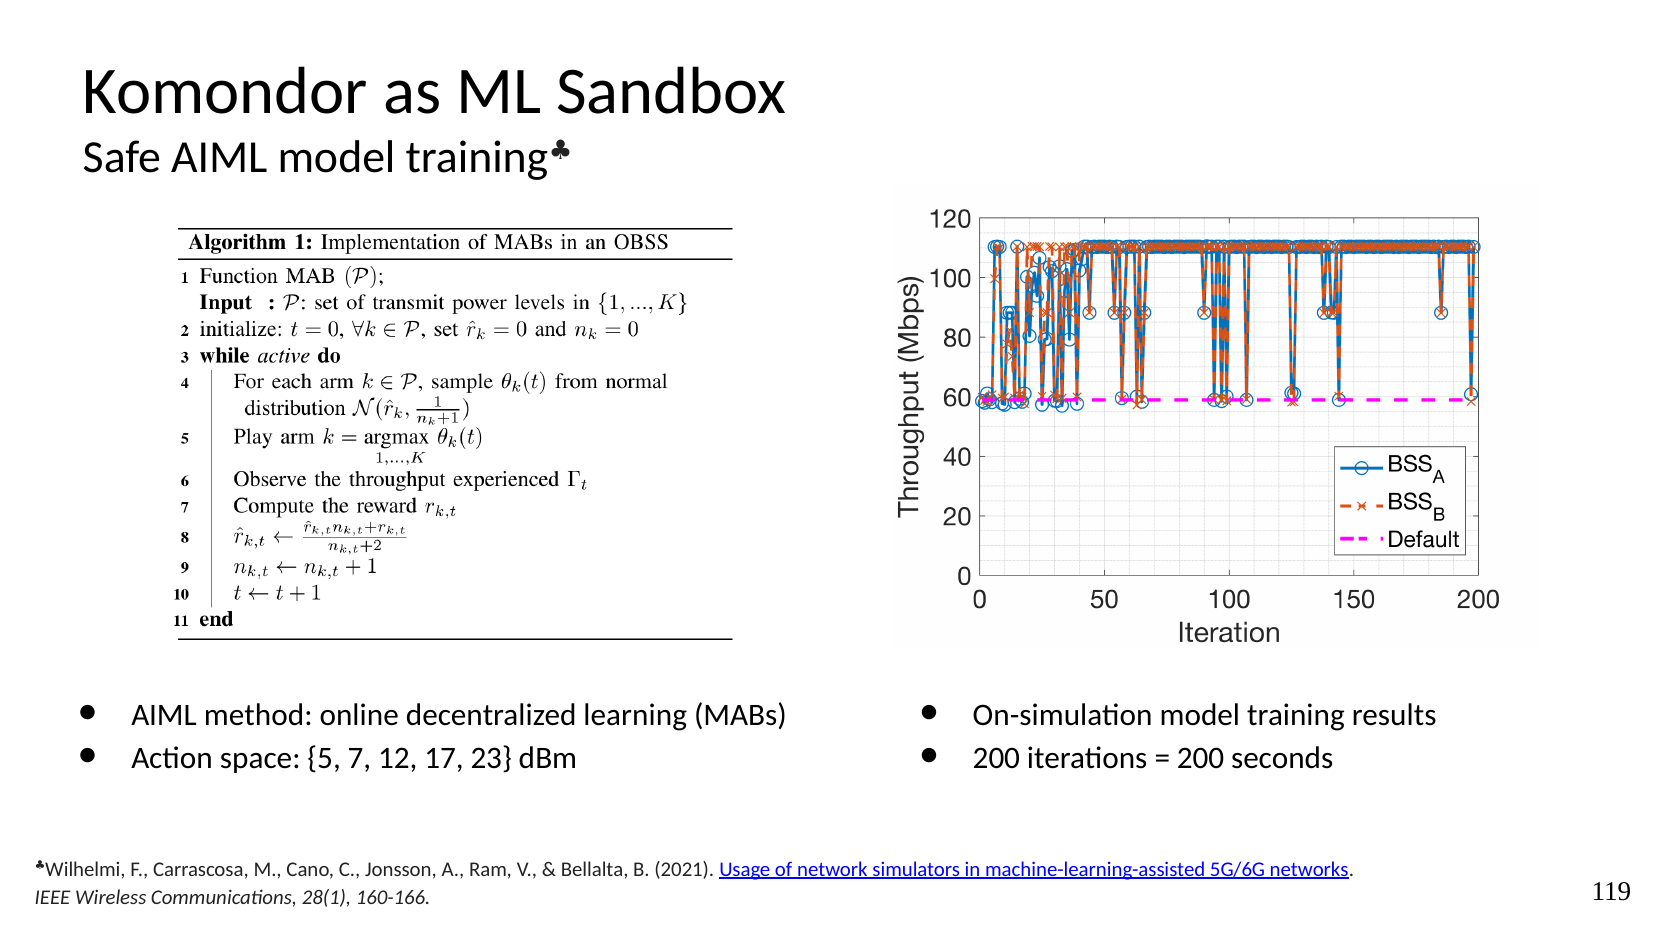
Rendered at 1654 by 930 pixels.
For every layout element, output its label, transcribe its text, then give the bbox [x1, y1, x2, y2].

text_box Komondor as ML Sandbox Safe AIML model training♣ [82, 37, 1571, 193]
text_box On-simulation model training results 200 iterations = 200 seconds [882, 673, 1464, 790]
picture [172, 225, 735, 642]
picture [890, 183, 1541, 648]
text_box AIML method: online decentralized learning (MABs) Action space: {5, 7, 12, 17, 23} dBm [41, 673, 821, 790]
text_box ♣Wilhelmi, F., Carrascosa, M., Cano, C., Jonsson, A., Ram, V., & Bellalta, B. (2021). Usage of network simulators in machine-learning-assisted 5G/6G networks. IEEE Wireless Communications, 28(1), 160-166. [19, 836, 1374, 924]
slide_number ‹#› [1546, 858, 1647, 930]
